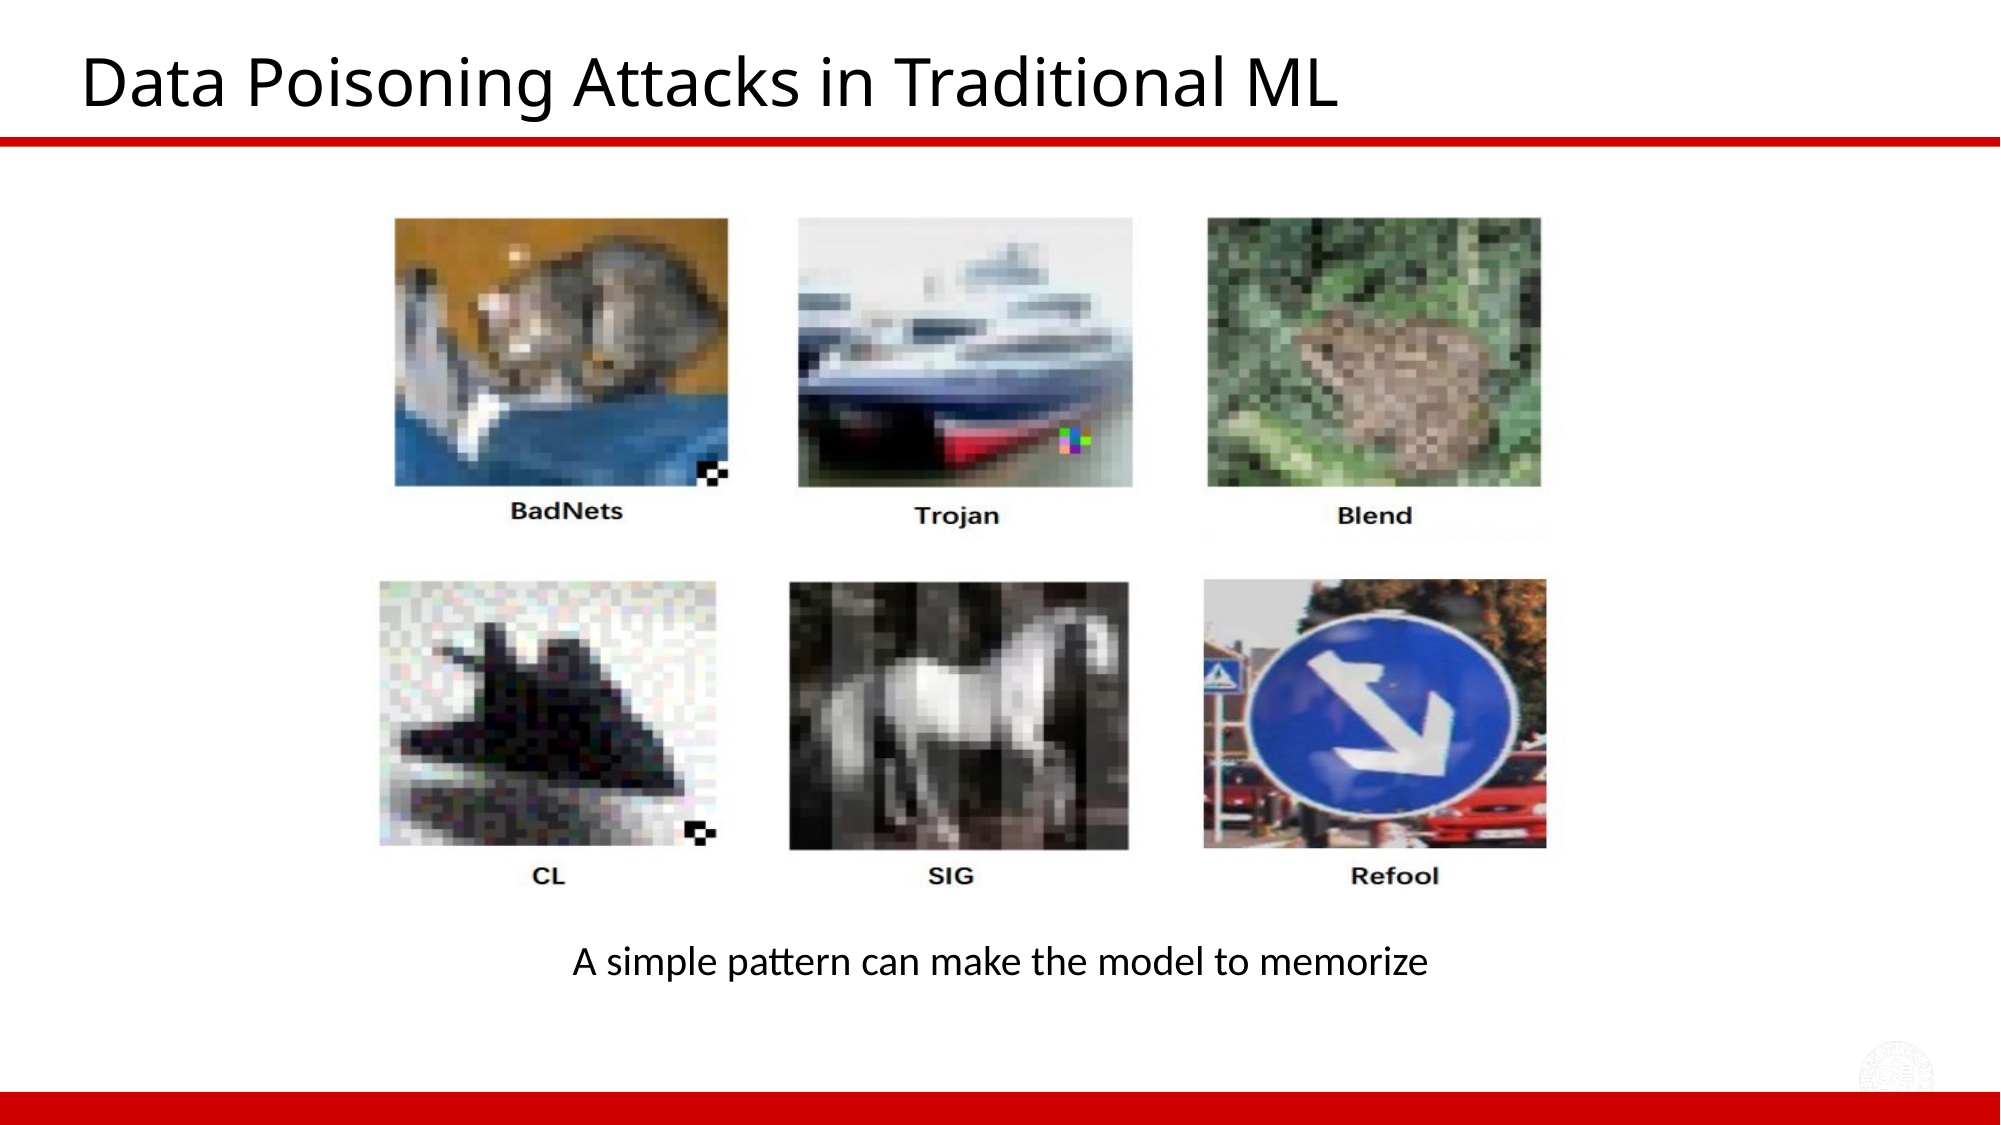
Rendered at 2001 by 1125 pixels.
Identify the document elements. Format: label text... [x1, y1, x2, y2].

picture [371, 572, 1565, 888]
picture [386, 215, 1562, 542]
title Data Poisoning Attacks in Traditional ML [78, 0, 1591, 174]
text_box A simple pattern can make the model to memorize [490, 931, 1510, 984]
